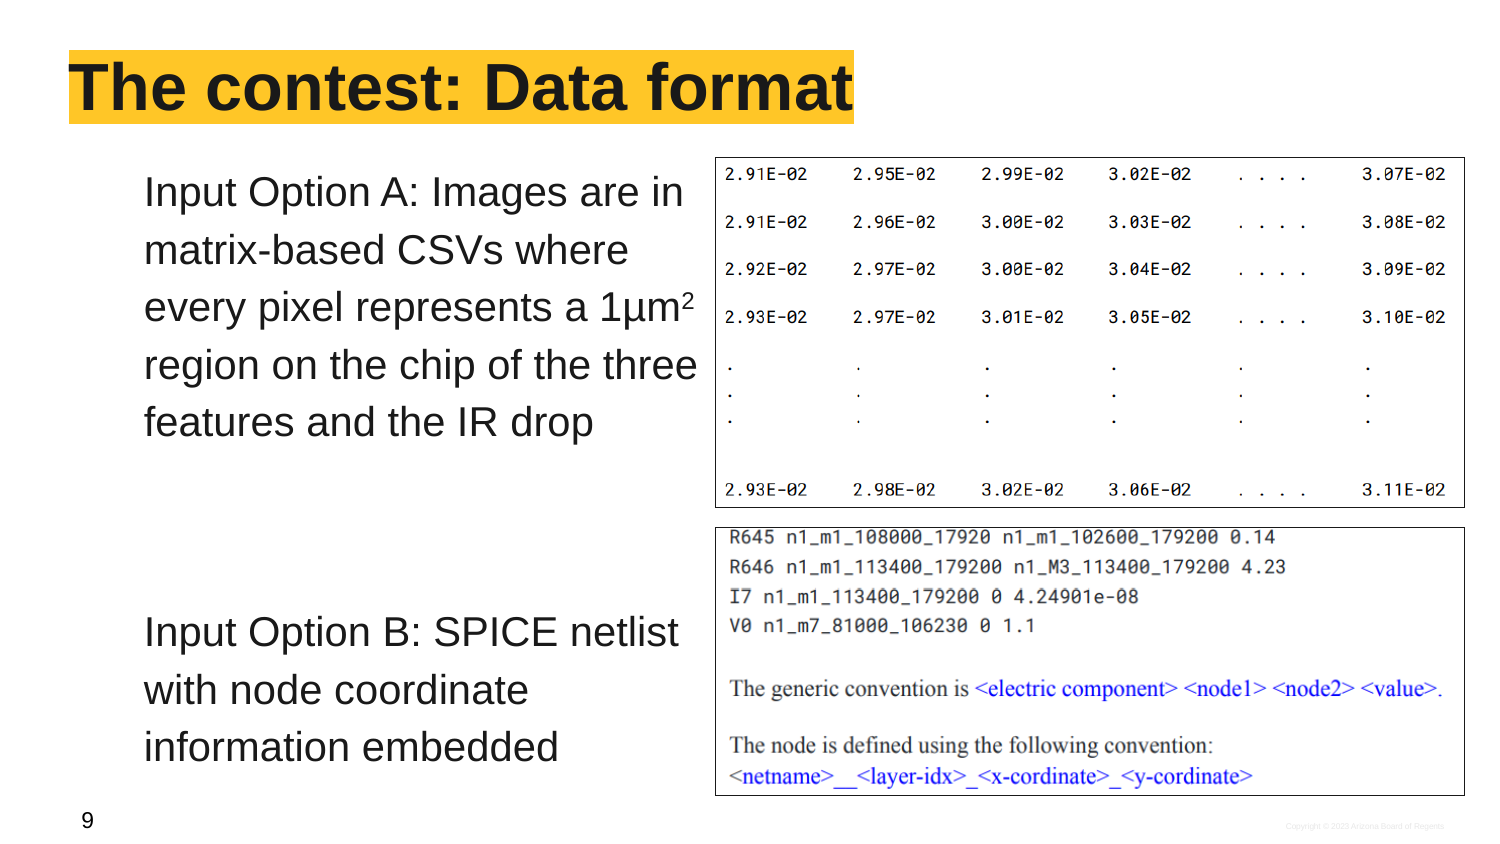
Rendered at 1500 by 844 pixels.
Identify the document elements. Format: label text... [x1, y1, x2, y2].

list Input Option A: Images are in matrix-based CSVs where every pixel represents a 1µm2 region on the chip of the three features and the IR drop Input Option B: SPICE netlist with node coordinate information embedded [68, 157, 700, 751]
picture [715, 157, 1465, 508]
title The contest: Data format [68, 52, 1449, 125]
picture [715, 527, 1465, 796]
